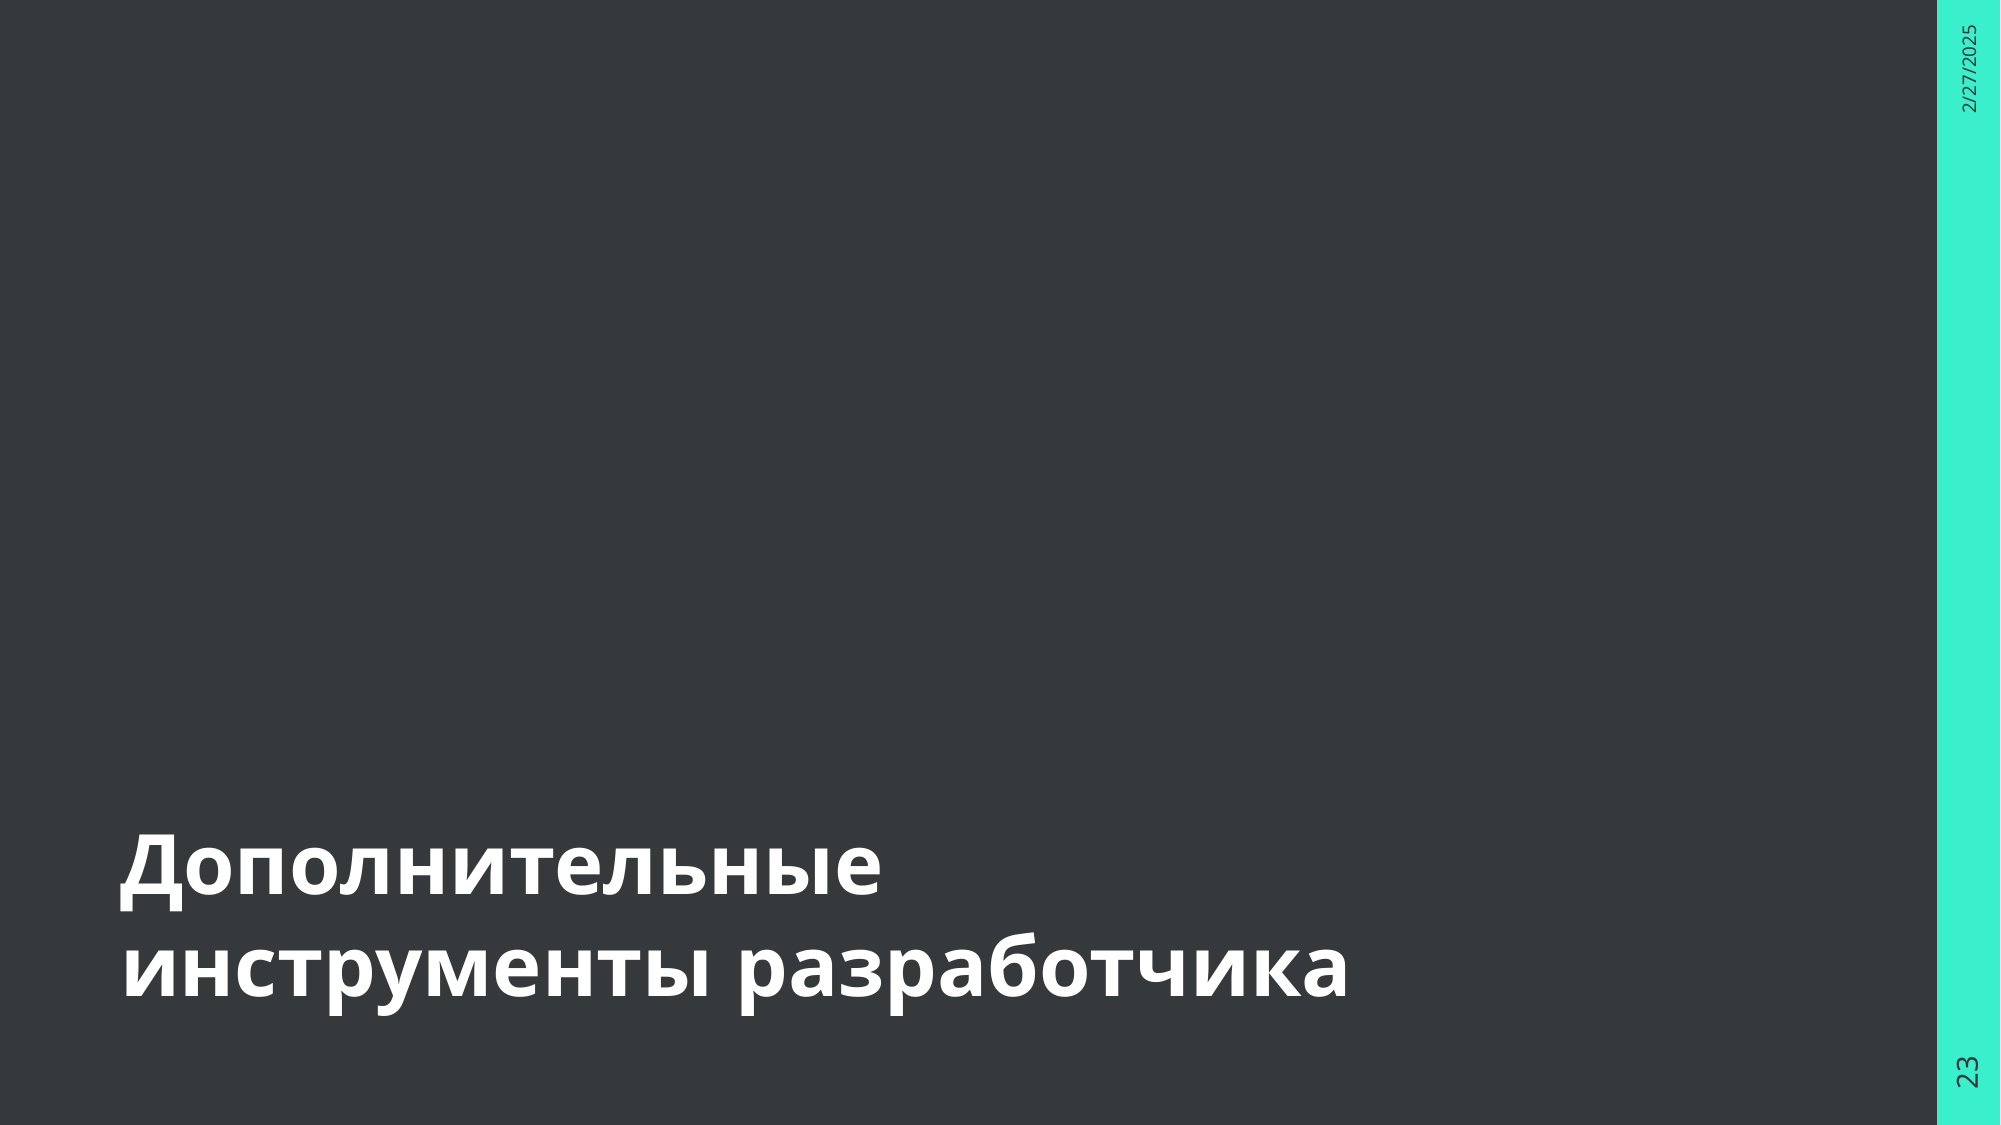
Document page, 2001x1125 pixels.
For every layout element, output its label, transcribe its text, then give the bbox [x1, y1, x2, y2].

slide_number ‹#› [1937, 1019, 2000, 1125]
title Дополнительные инструменты разработчика [105, 267, 1380, 1018]
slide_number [1937, 0, 2000, 139]
